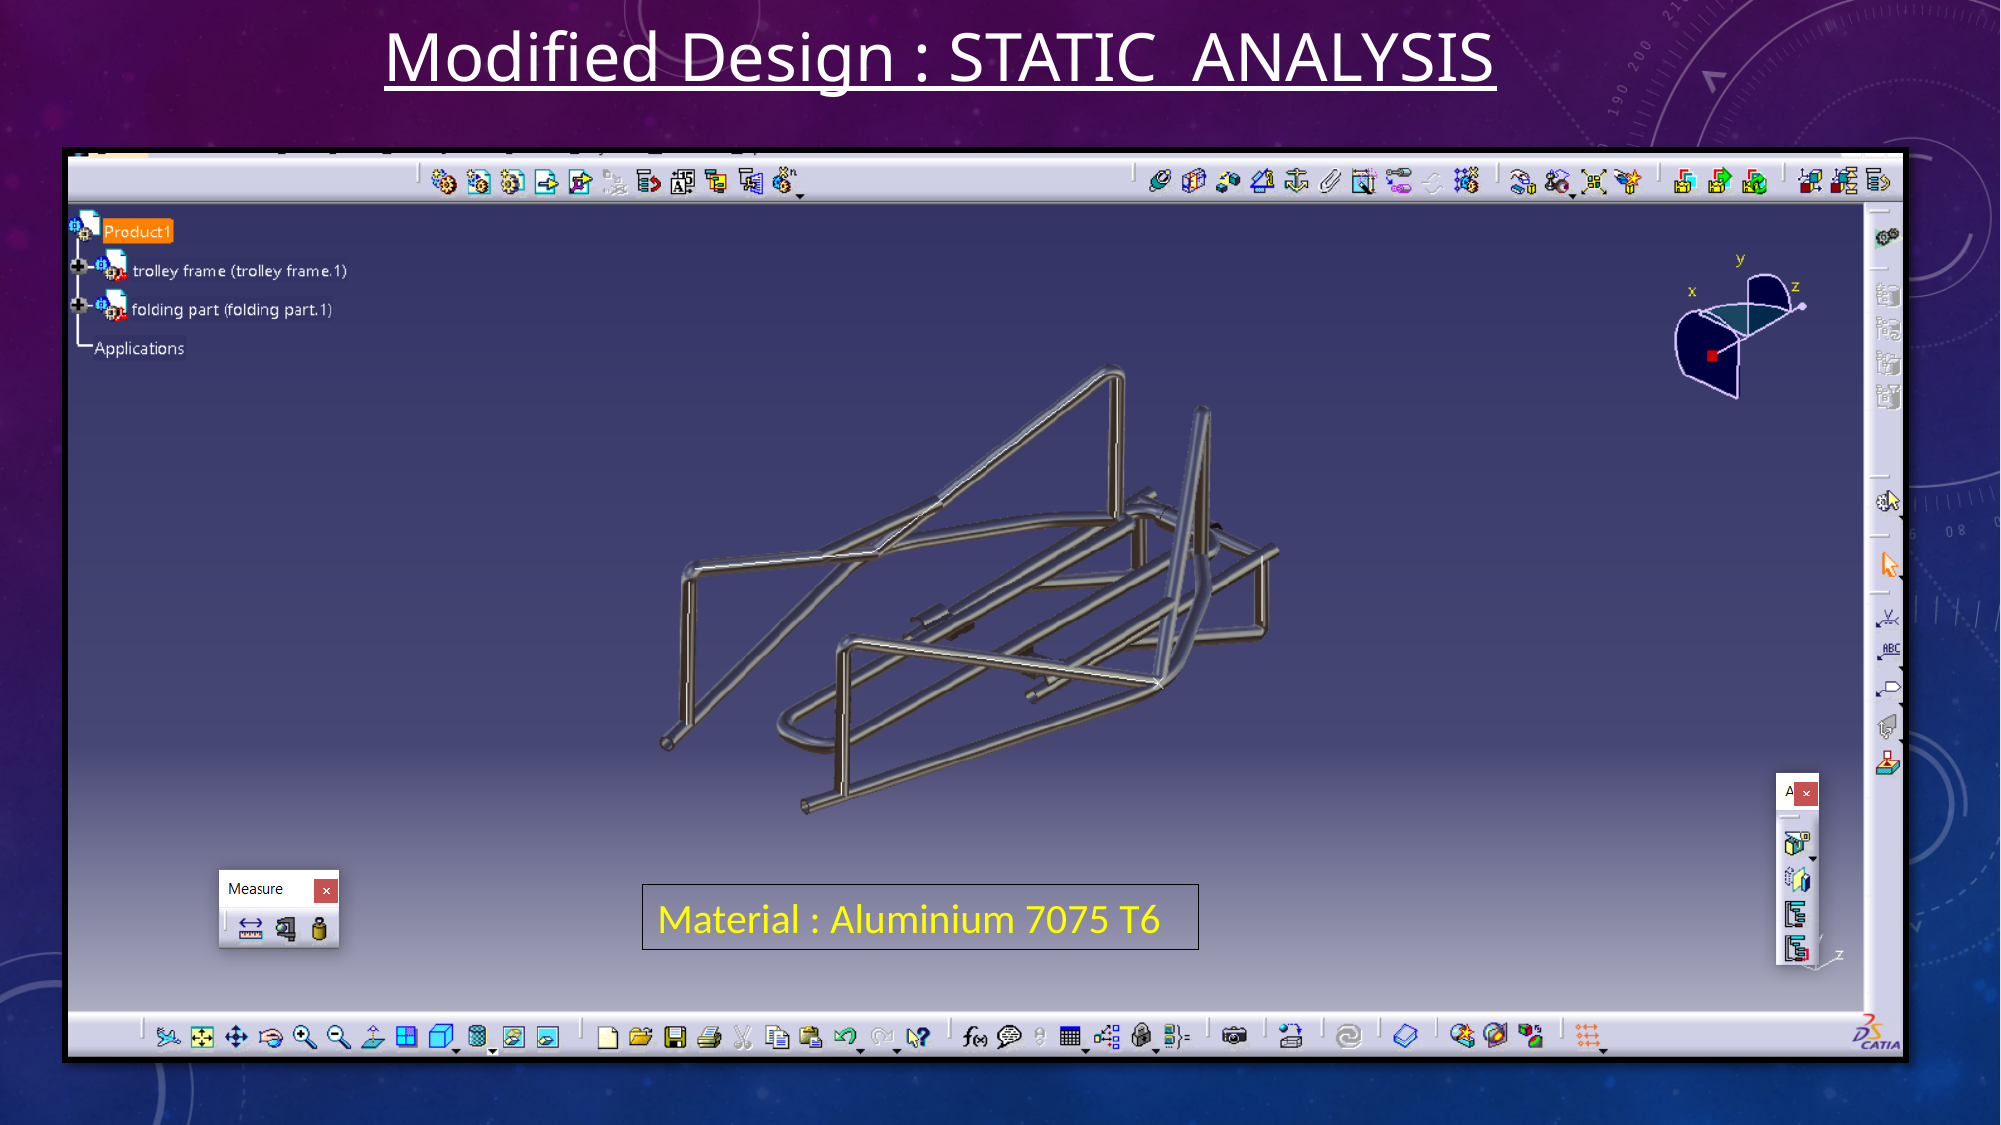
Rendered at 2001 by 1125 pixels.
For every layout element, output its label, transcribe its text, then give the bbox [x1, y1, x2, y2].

text_box Modified Design : STATIC ANALYSIS [369, 7, 1512, 102]
picture [0, 0, 2001, 1125]
